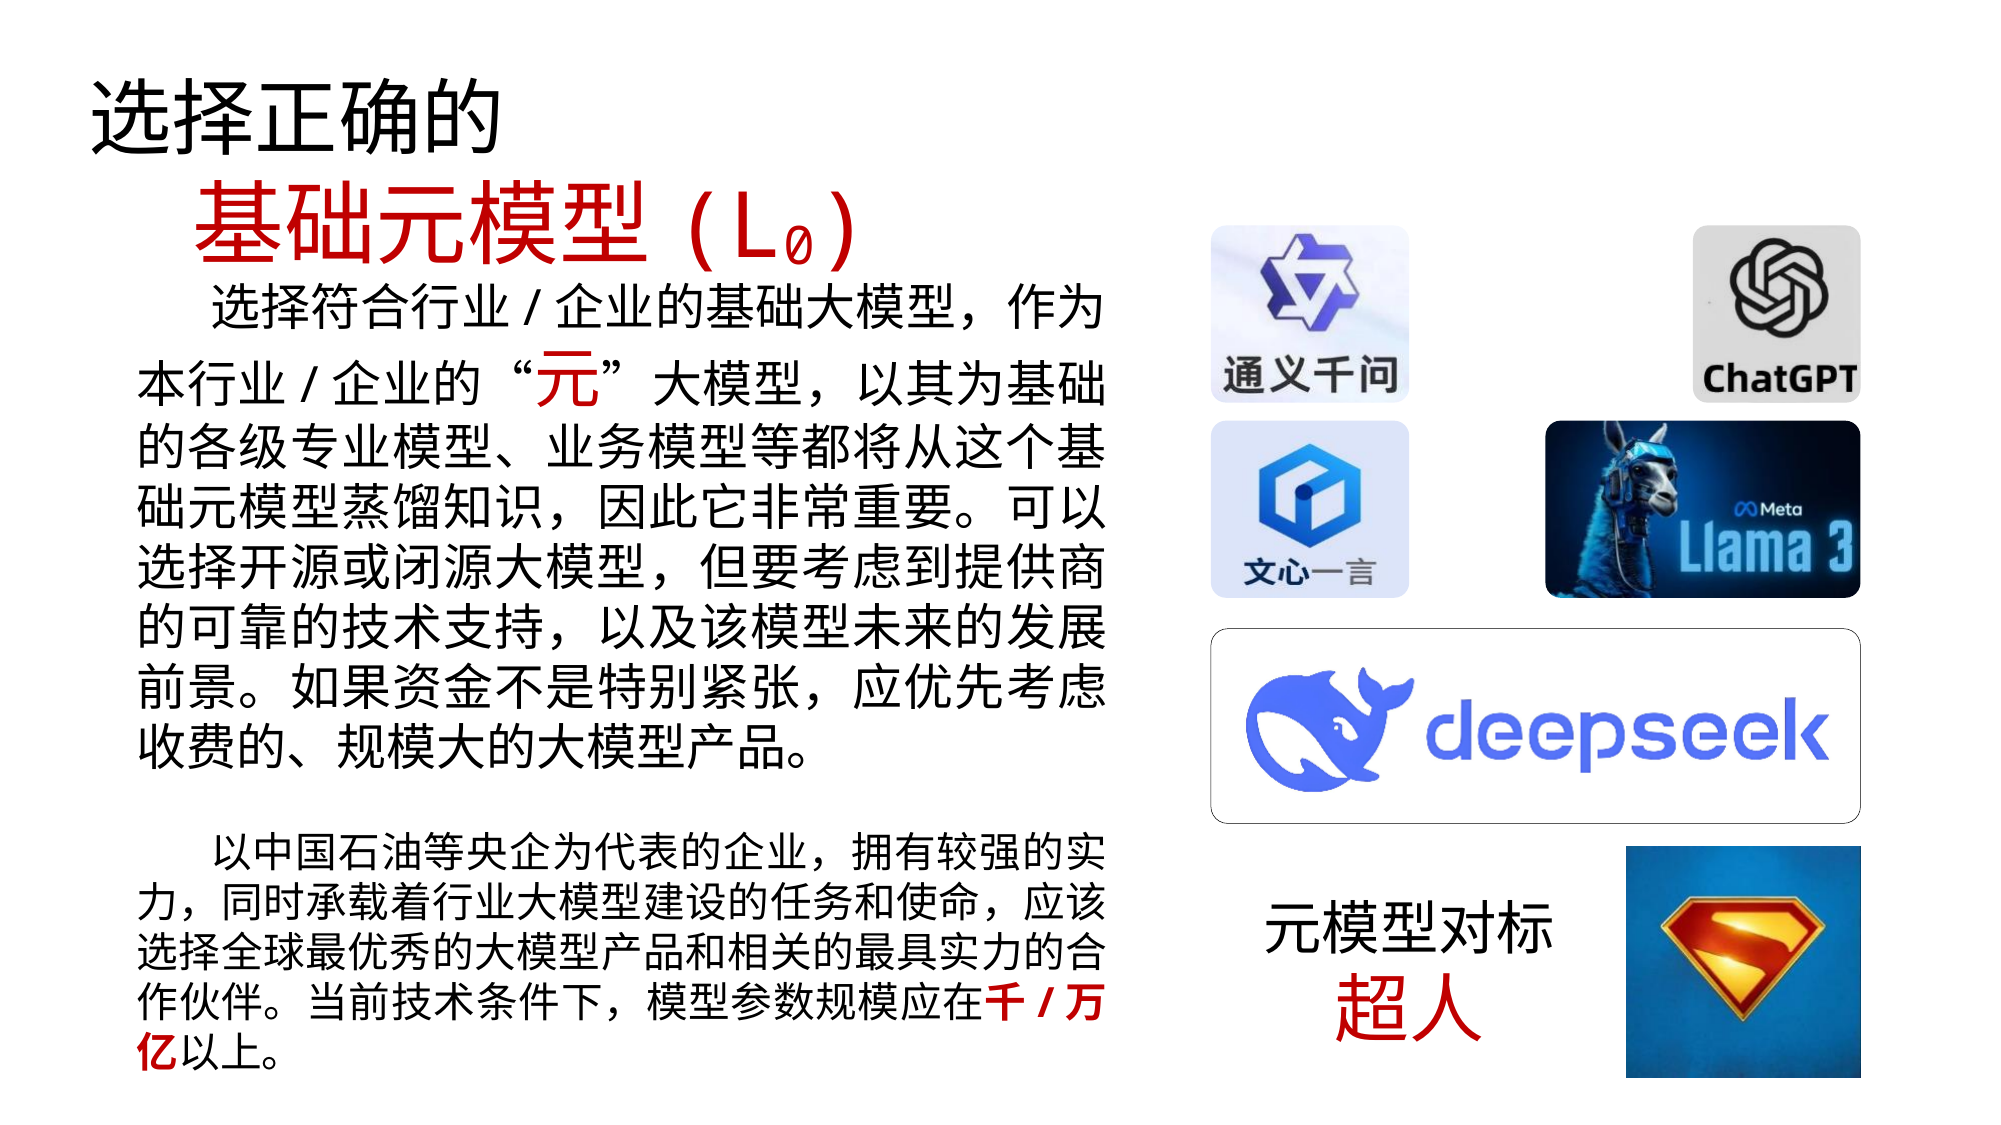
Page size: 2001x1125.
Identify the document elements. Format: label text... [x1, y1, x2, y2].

text_box 元模型对标 超人 [1248, 884, 1570, 1059]
picture [1210, 420, 1410, 598]
picture [1545, 420, 1861, 598]
text_box 选择符合行业/企业的基础大模型，作为本行业/企业的“元”大模型，以其为基础的各级专业模型、业务模型等都将从这个基础元模型蒸馏知识，因此它非常重要。可以选择开源或闭源大模型，但要考虑到提供商的可靠的技术支持，以及该模型未来的发展前景。如果资金不是特别紧张，应优先考虑收费的、规模大的大模型产品。 [121, 268, 1122, 784]
text_box 选择正确的 基础元模型(L0) [73, 58, 885, 283]
picture [1210, 225, 1410, 403]
picture [1626, 846, 1861, 1078]
text_box 以中国石油等央企为代表的企业，拥有较强的实力，同时承载着行业大模型建设的任务和使命，应该选择全球最优秀的大模型产品和相关的最具实力的合作伙伴。当前技术条件下，模型参数规模应在千/万亿以上。 [121, 818, 1122, 1084]
picture [1692, 225, 1861, 403]
picture [1210, 628, 1861, 824]
